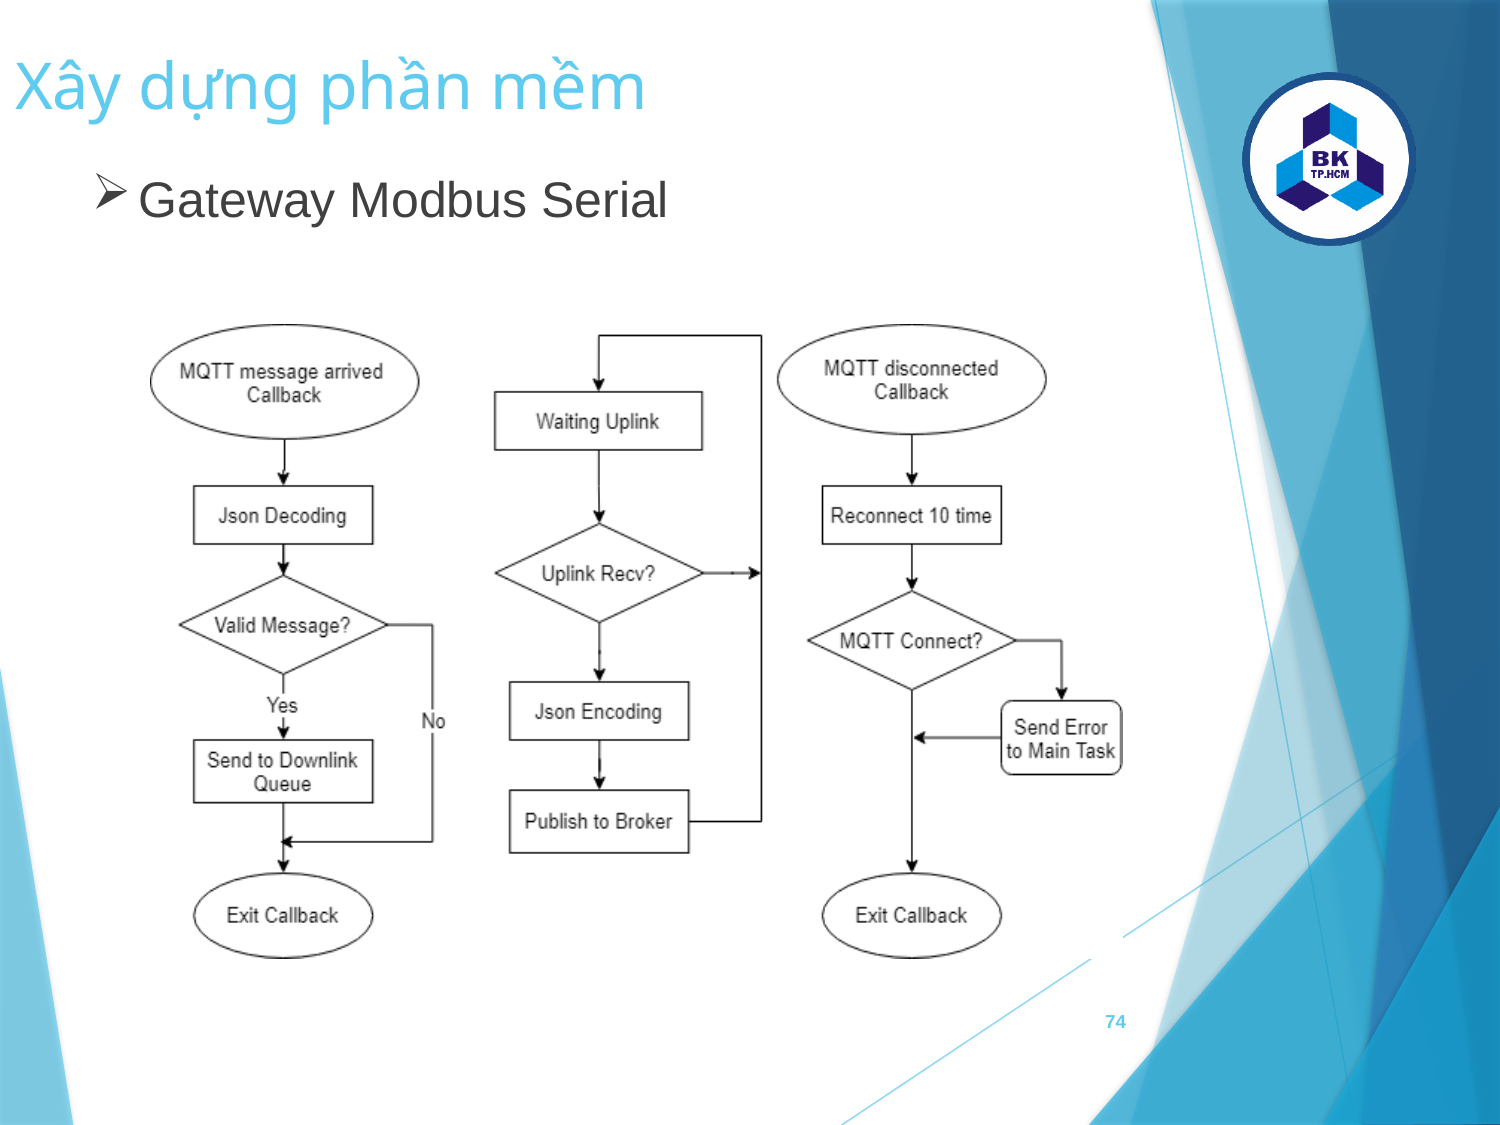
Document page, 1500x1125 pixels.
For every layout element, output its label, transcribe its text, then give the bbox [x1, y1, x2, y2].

slide_number 74 [1057, 991, 1142, 1051]
text_box Gateway Modbus Serial [77, 159, 914, 235]
title Xây dựng phần mềm [0, 37, 1175, 130]
picture [1242, 72, 1416, 246]
picture [149, 324, 1124, 959]
